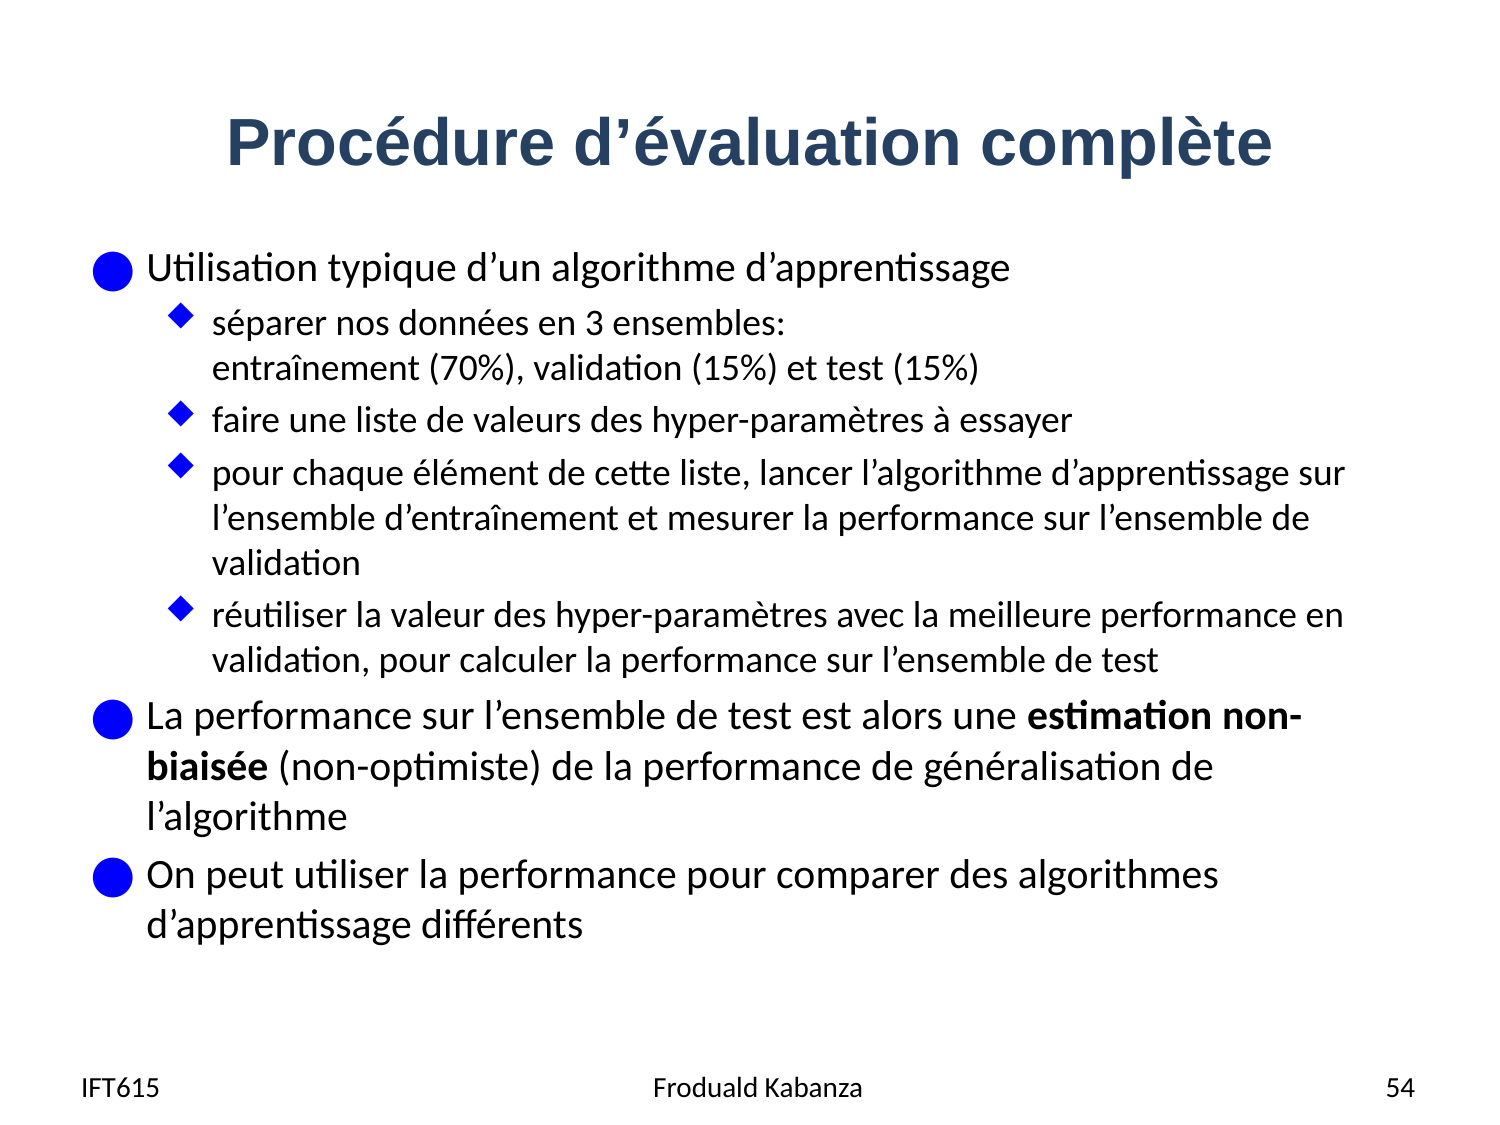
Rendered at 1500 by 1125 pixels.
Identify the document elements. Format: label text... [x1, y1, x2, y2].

title Procédure d’évaluation complète [75, 45, 1425, 232]
list Utilisation typique d’un algorithme d’apprentissage séparer nos données en 3 ensembles: entraînement (70%), validation (15%) et test (15%) faire une liste de valeurs des hyper-paramètres à essayer pour chaque élément de cette liste, lancer l’algorithme d’apprentissage sur l’ensemble d’entraînement et mesurer la performance sur l’ensemble de validation réutiliser la valeur des hyper-paramètres avec la meilleure performance en validation, pour calculer la performance sur l’ensemble de test La performance sur l’ensemble de test est alors une estimation non-biaisée (non-optimiste) de la performance de généralisation de l’algorithme On peut utiliser la performance pour comparer des algorithmes d’apprentissage différents [75, 232, 1425, 975]
slide_number IFT615 [66, 1056, 356, 1117]
slide_number 54 [1080, 1056, 1431, 1117]
footer Froduald Kabanza [520, 1056, 996, 1117]
